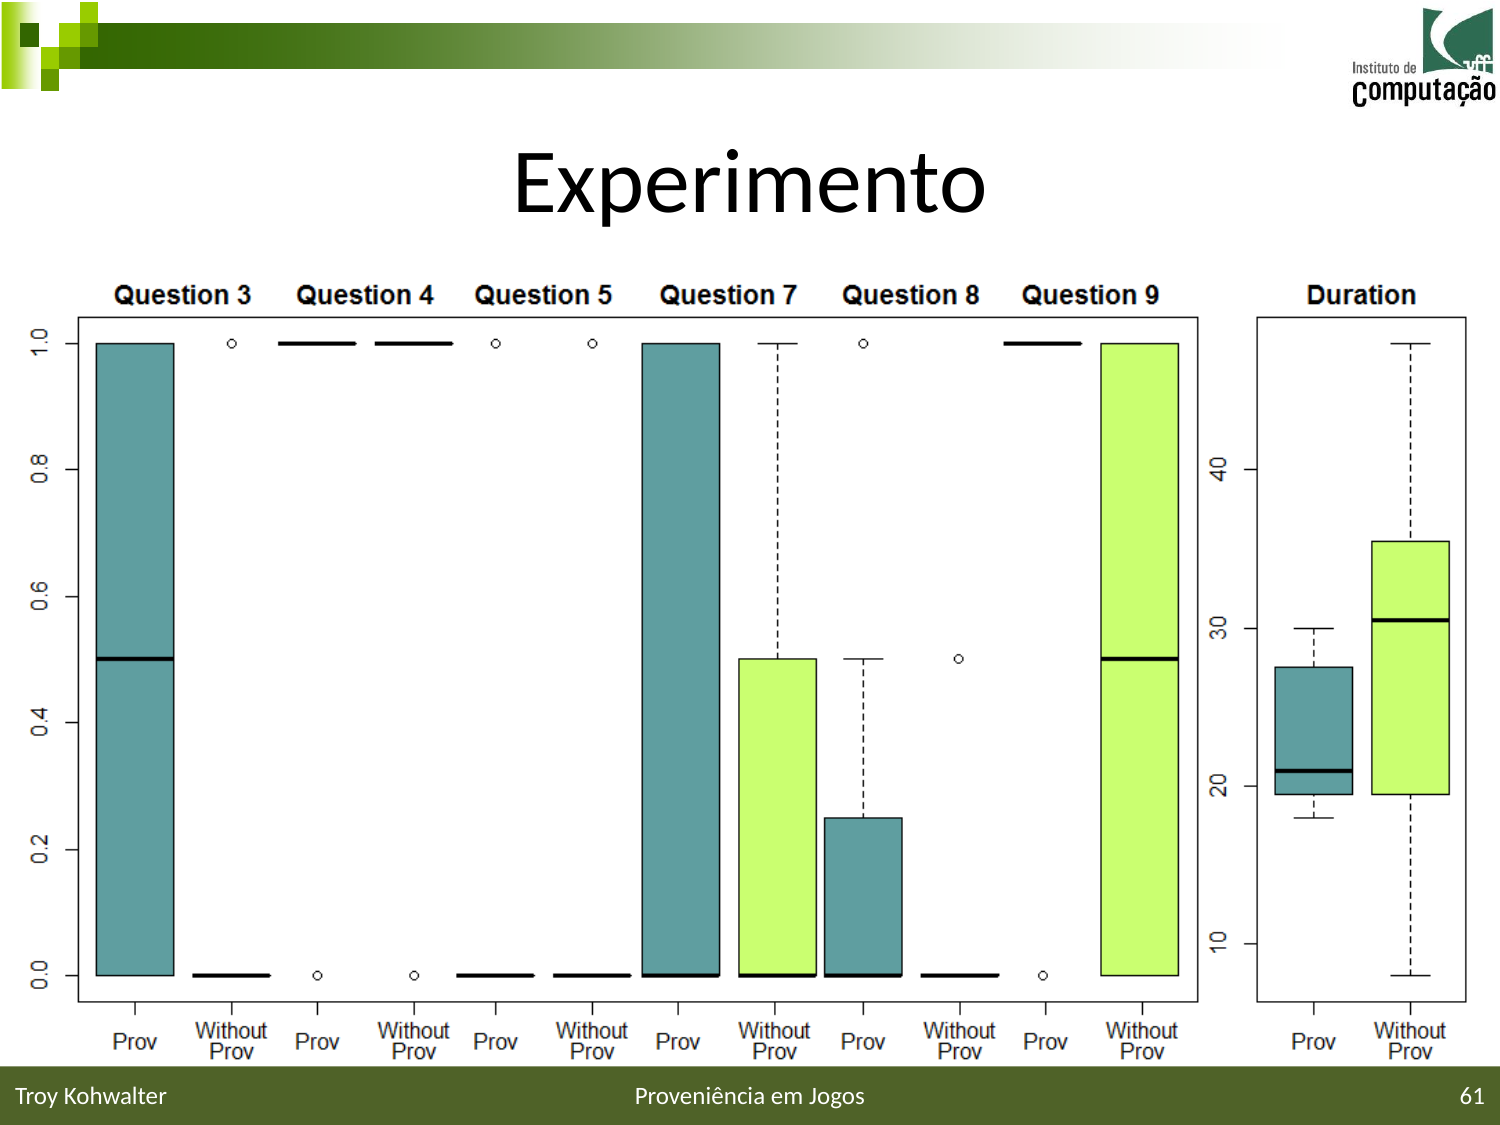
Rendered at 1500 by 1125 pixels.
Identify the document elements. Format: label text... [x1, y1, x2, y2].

title Experimento [75, 82, 1425, 270]
slide_number 61 [1149, 1065, 1500, 1125]
slide_number Troy Kohwalter [0, 1065, 350, 1125]
picture [24, 274, 1476, 1066]
footer Proveniência em Jogos [512, 1073, 988, 1125]
